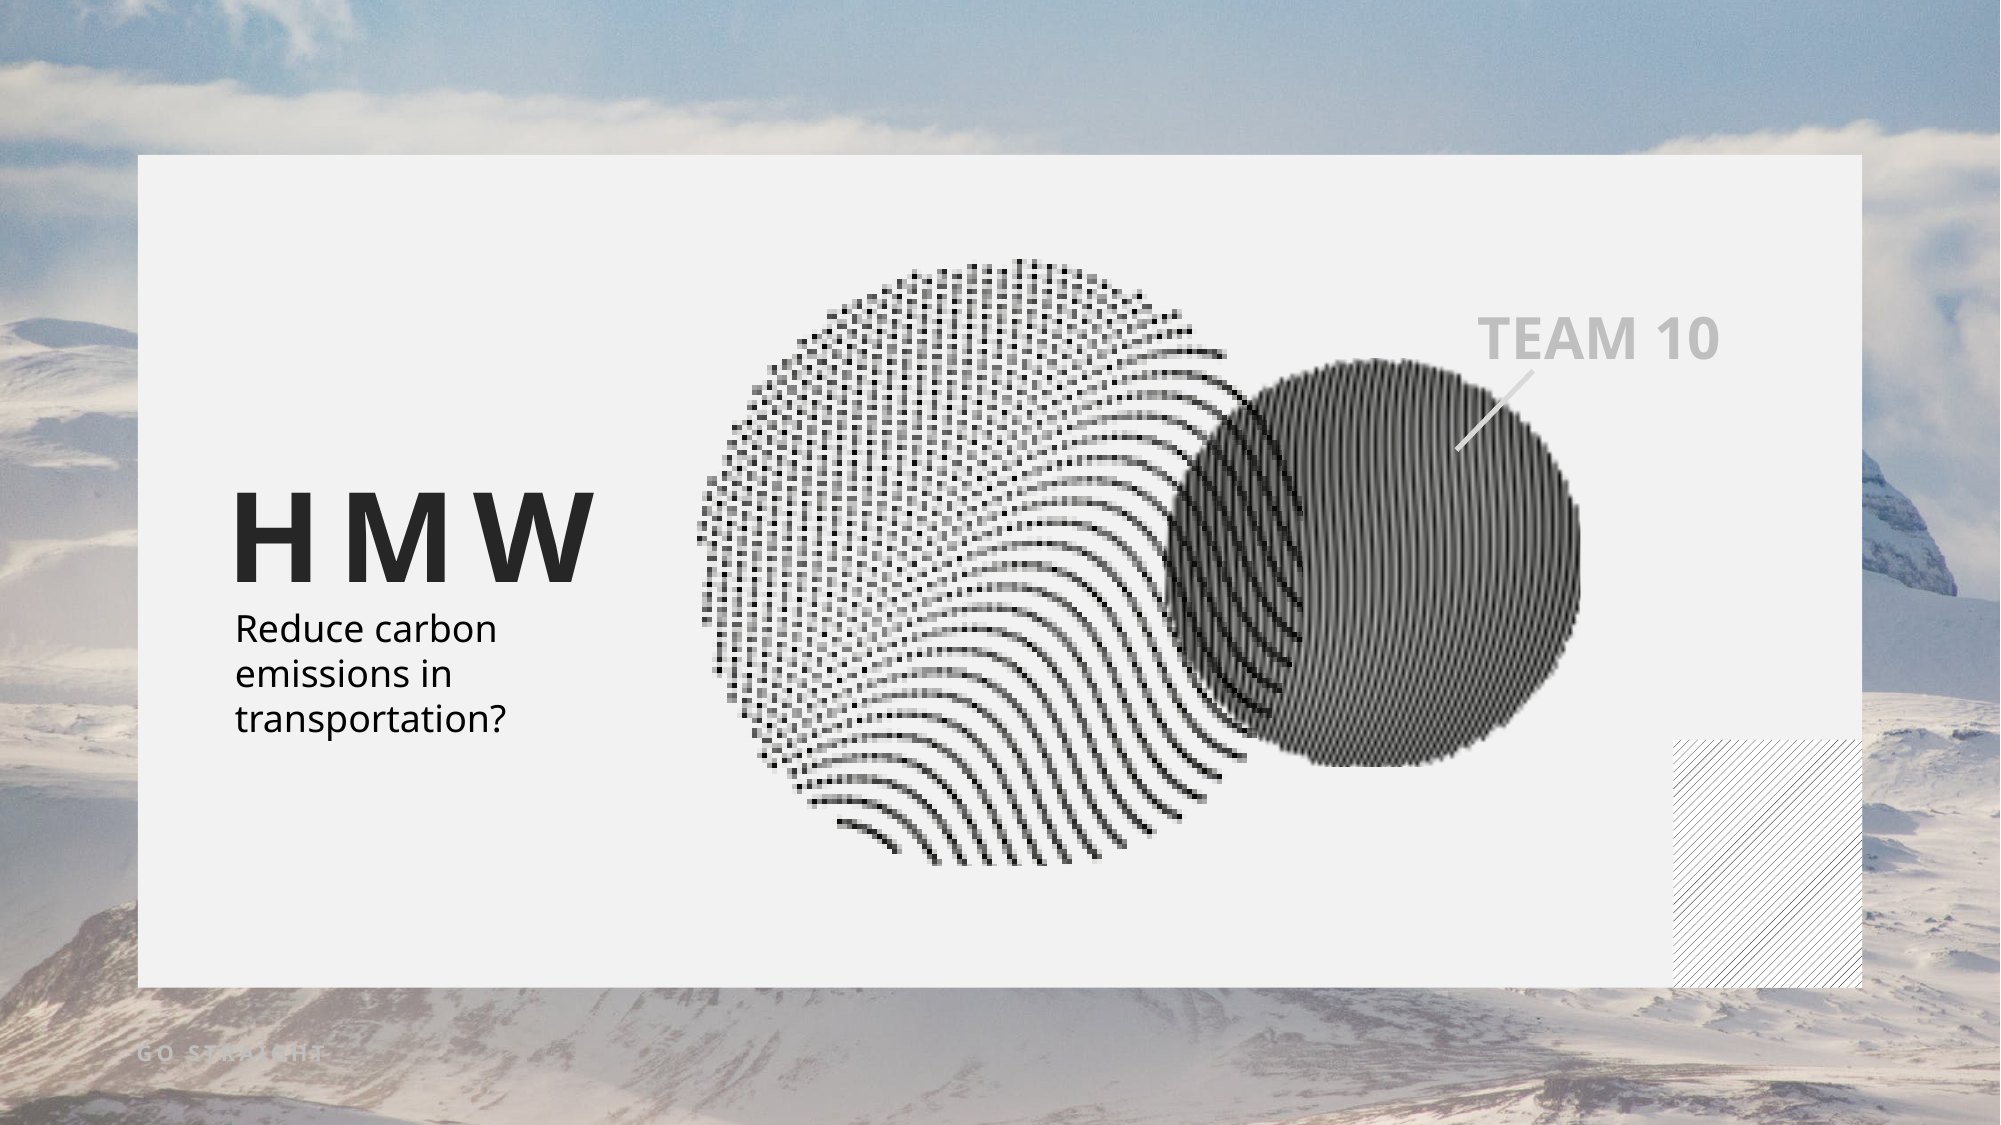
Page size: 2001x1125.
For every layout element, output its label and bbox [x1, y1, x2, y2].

picture [0, 0, 2000, 1125]
text_box [1456, 370, 1534, 450]
